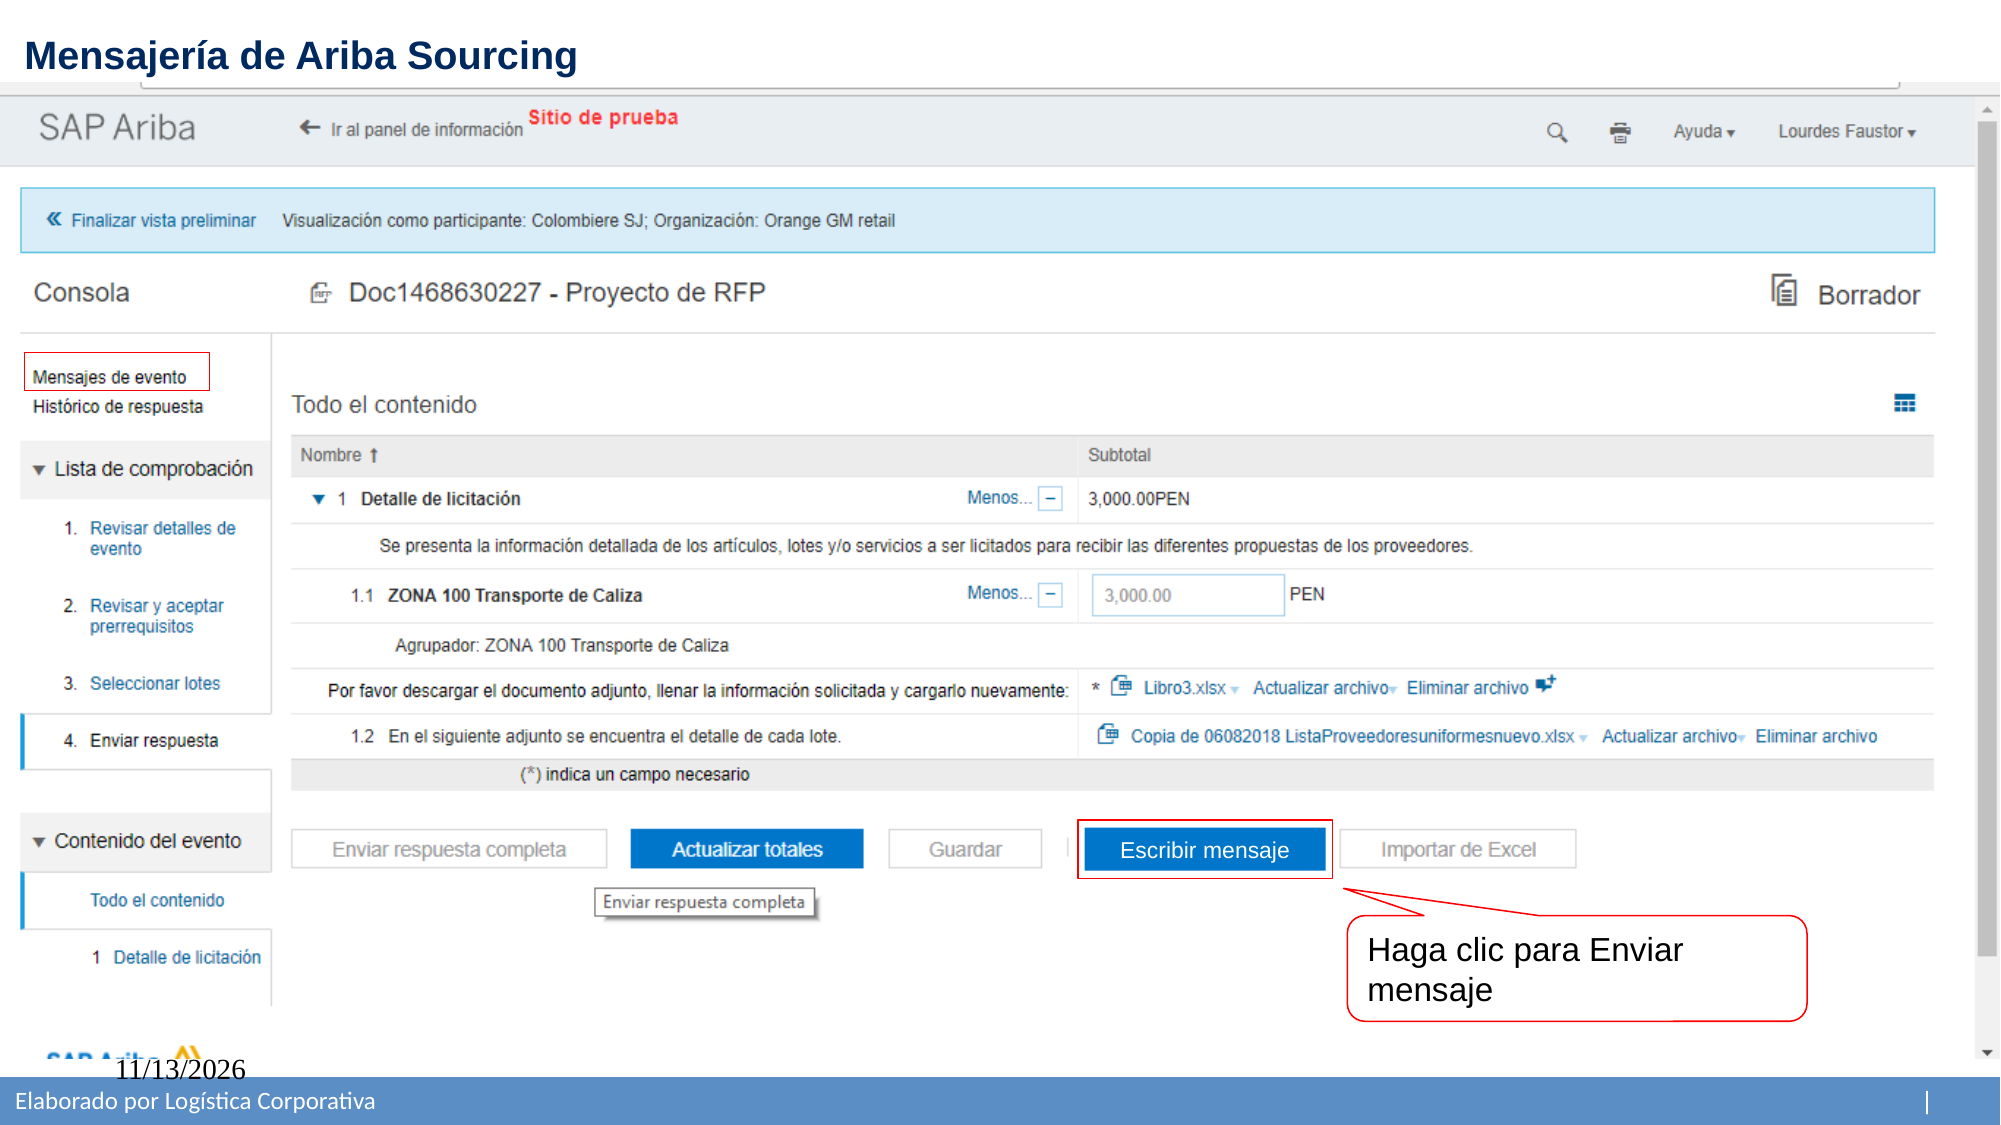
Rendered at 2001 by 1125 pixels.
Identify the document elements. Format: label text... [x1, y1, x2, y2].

picture [0, 82, 2000, 1059]
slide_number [99, 1070, 567, 1103]
title Mensajería de Ariba Sourcing [24, 30, 1825, 79]
